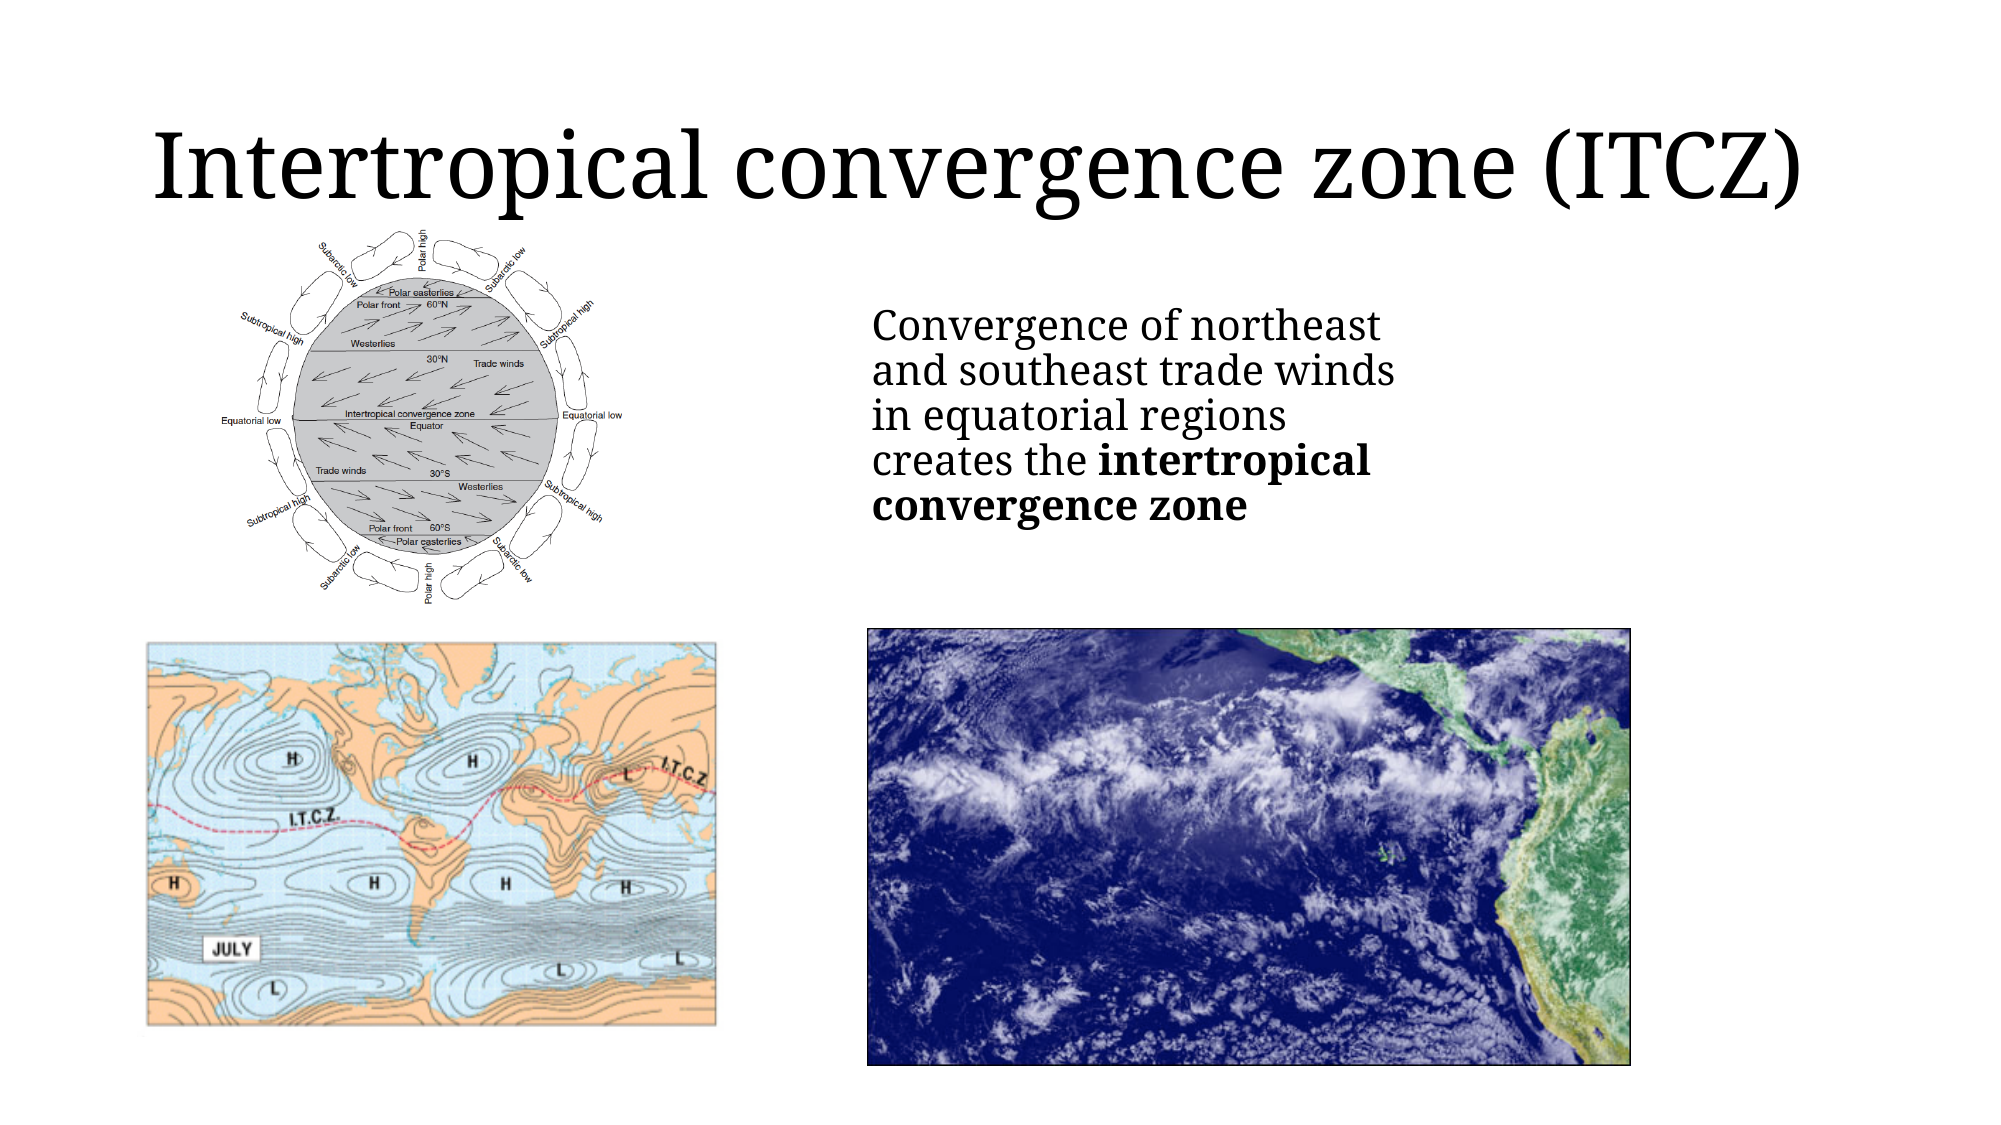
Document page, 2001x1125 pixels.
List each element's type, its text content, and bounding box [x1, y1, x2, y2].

picture [867, 628, 1631, 1066]
text_box Convergence of northeast and southeast trade winds in equatorial regions creates the intertropical convergence zone [788, 296, 1442, 606]
picture [137, 628, 725, 1037]
title Intertropical convergence zone (ITCZ) [137, 59, 1863, 278]
picture [146, 224, 669, 611]
